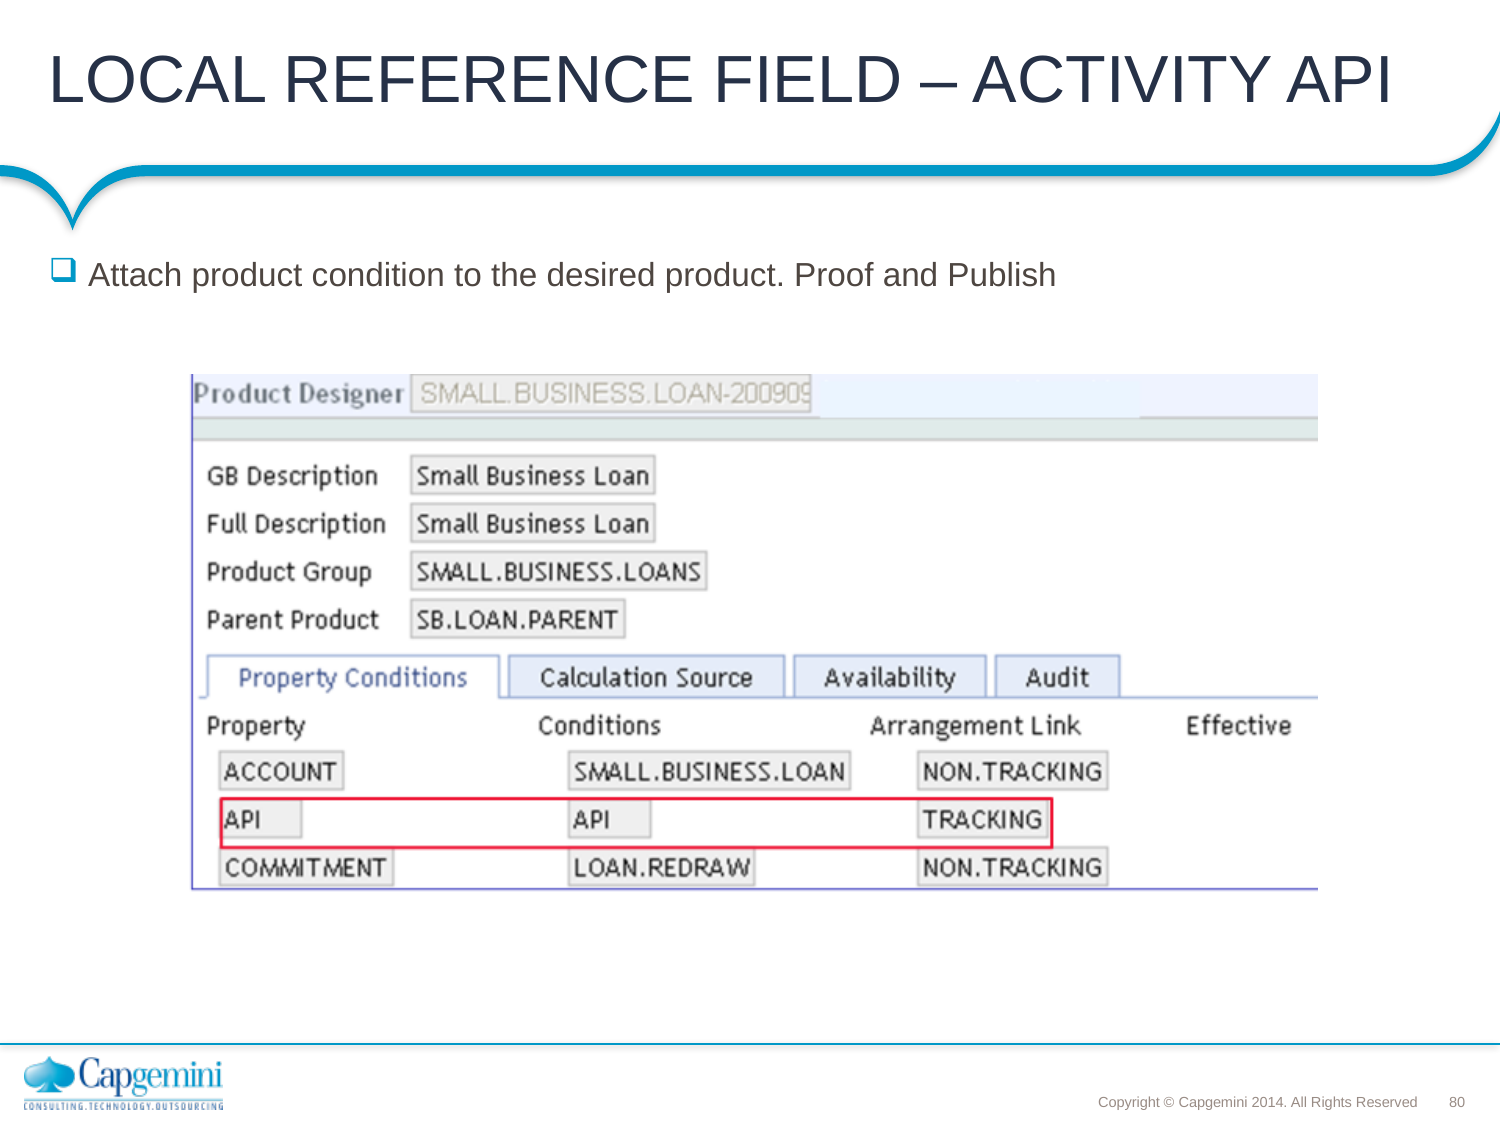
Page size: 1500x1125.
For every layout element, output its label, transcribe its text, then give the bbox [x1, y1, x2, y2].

list Attach product condition to the desired product. Proof and Publish [48, 246, 1479, 1007]
picture [187, 374, 1318, 893]
title LOCAL REFERENCE FIELD – ACTIVITY API [0, 0, 1500, 165]
picture [24, 1056, 223, 1110]
